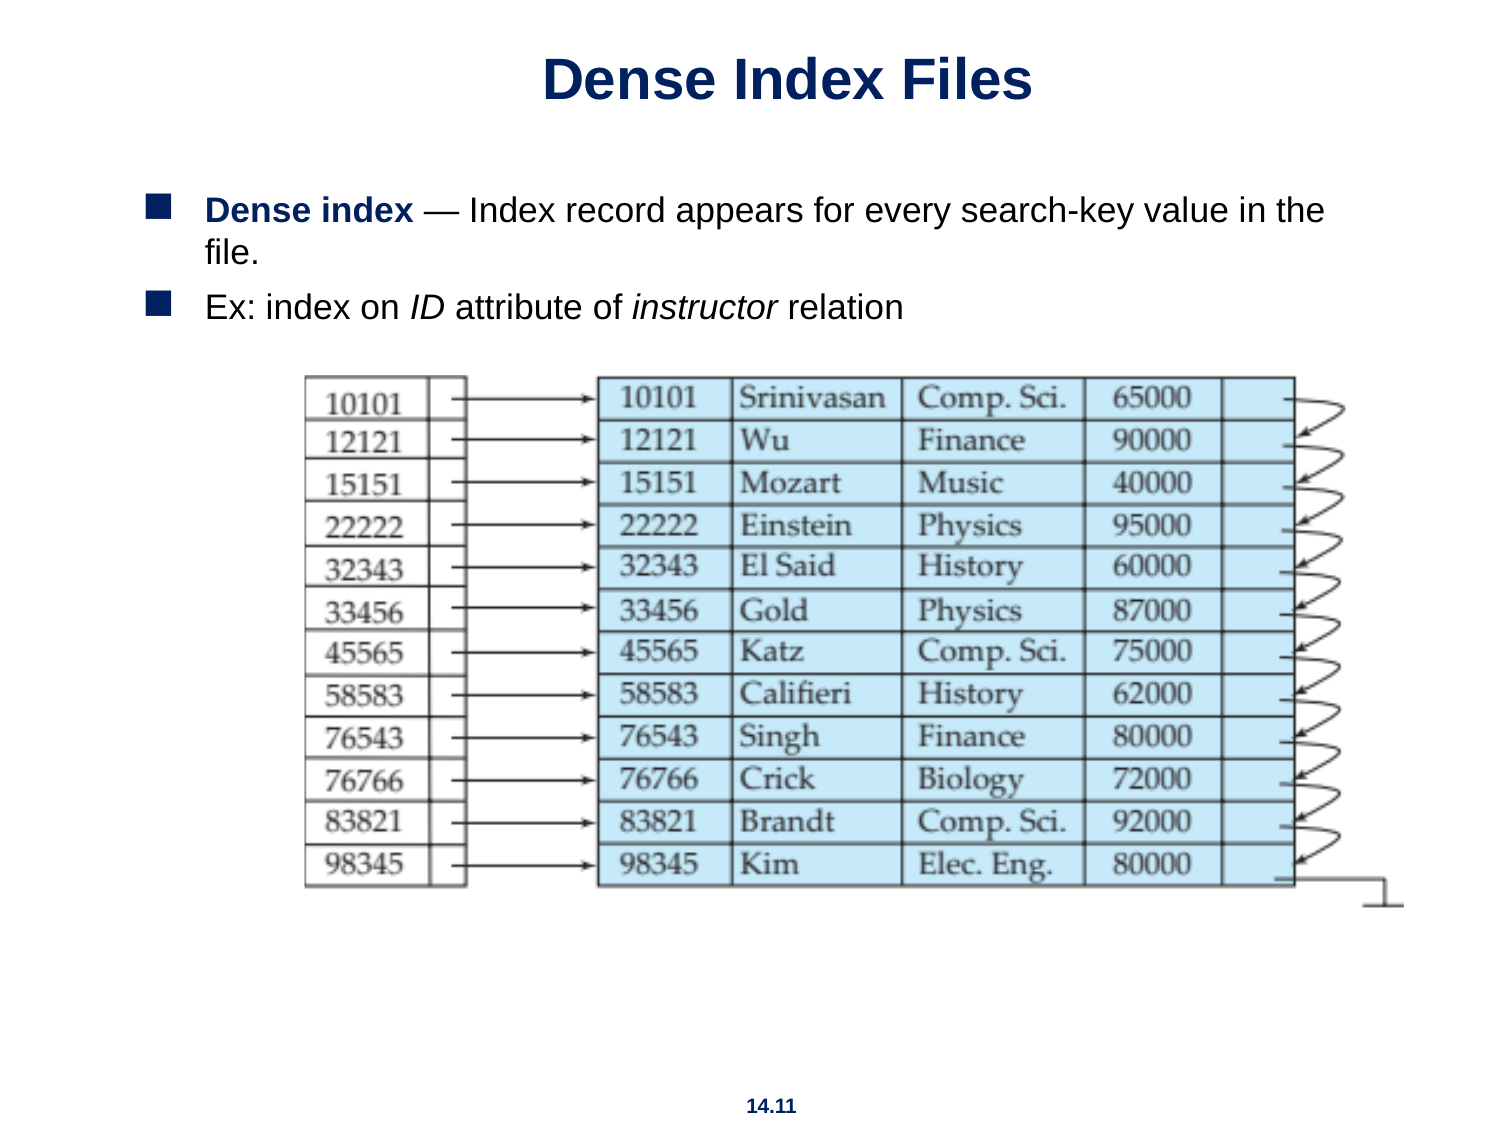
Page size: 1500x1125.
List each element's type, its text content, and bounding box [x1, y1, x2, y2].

picture [304, 375, 1405, 910]
list Dense index — Index record appears for every search-key value in the file. Ex: index on ID attribute of instructor relation [133, 179, 1391, 371]
title Dense Index Files [125, 18, 1452, 120]
